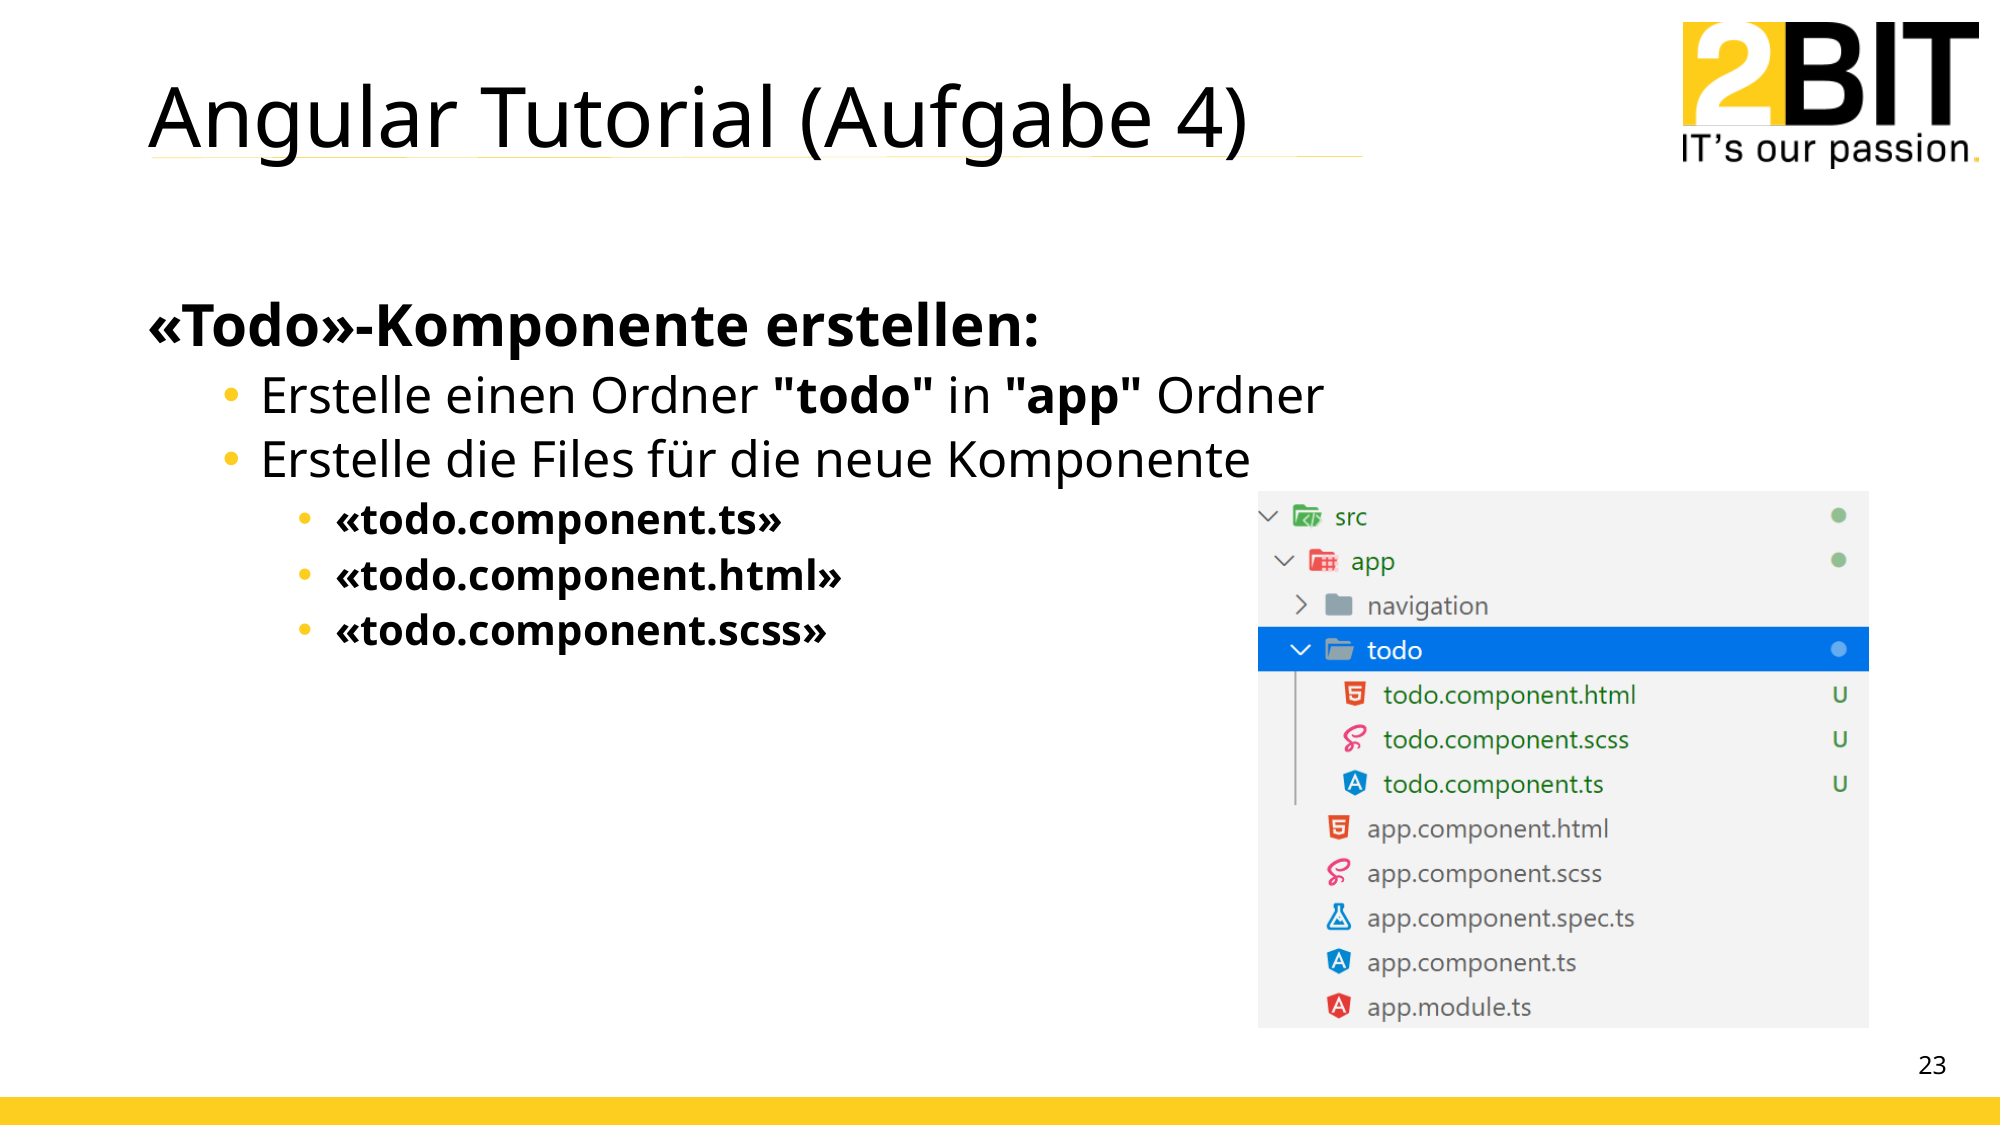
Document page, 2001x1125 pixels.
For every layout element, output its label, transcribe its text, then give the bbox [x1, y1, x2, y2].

picture [1258, 491, 1869, 1028]
list «Todo»-Komponente erstellen: Erstelle einen Ordner "todo" in "app" Ordner Erstelle die Files für die neue Komponente «todo.component.ts» «todo.component.html» «todo.component.scss» [132, 289, 1858, 1003]
title Angular Tutorial (Aufgabe 4) [133, 68, 1859, 286]
picture [1683, 22, 1979, 169]
